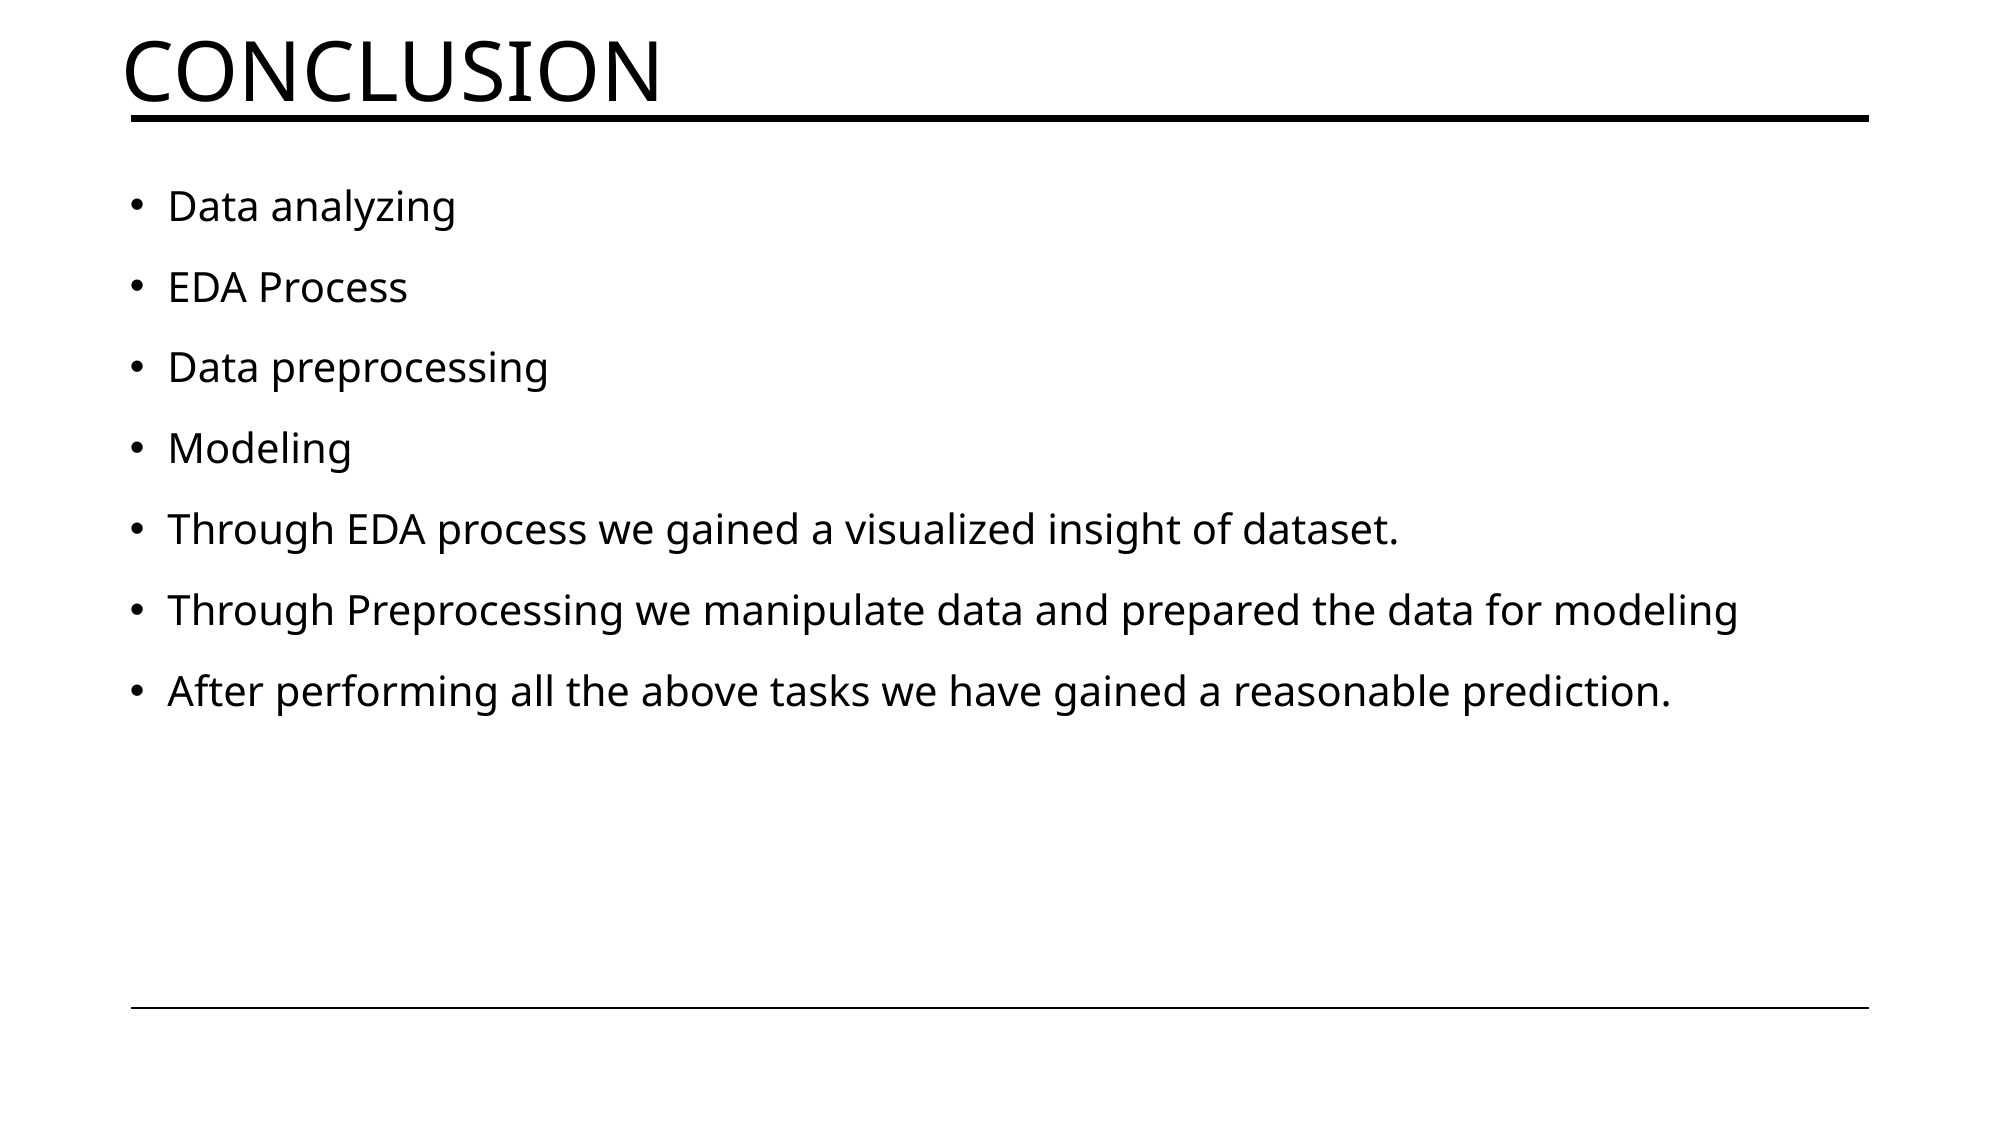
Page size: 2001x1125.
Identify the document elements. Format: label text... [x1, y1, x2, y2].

title conclusion [106, 10, 1861, 236]
list Data analyzing EDA Process Data preprocessing Modeling Through EDA process we gained a visualized insight of dataset. Through Preprocessing we manipulate data and prepared the data for modeling After performing all the above tasks we have gained a reasonable prediction. [114, 144, 1869, 821]
